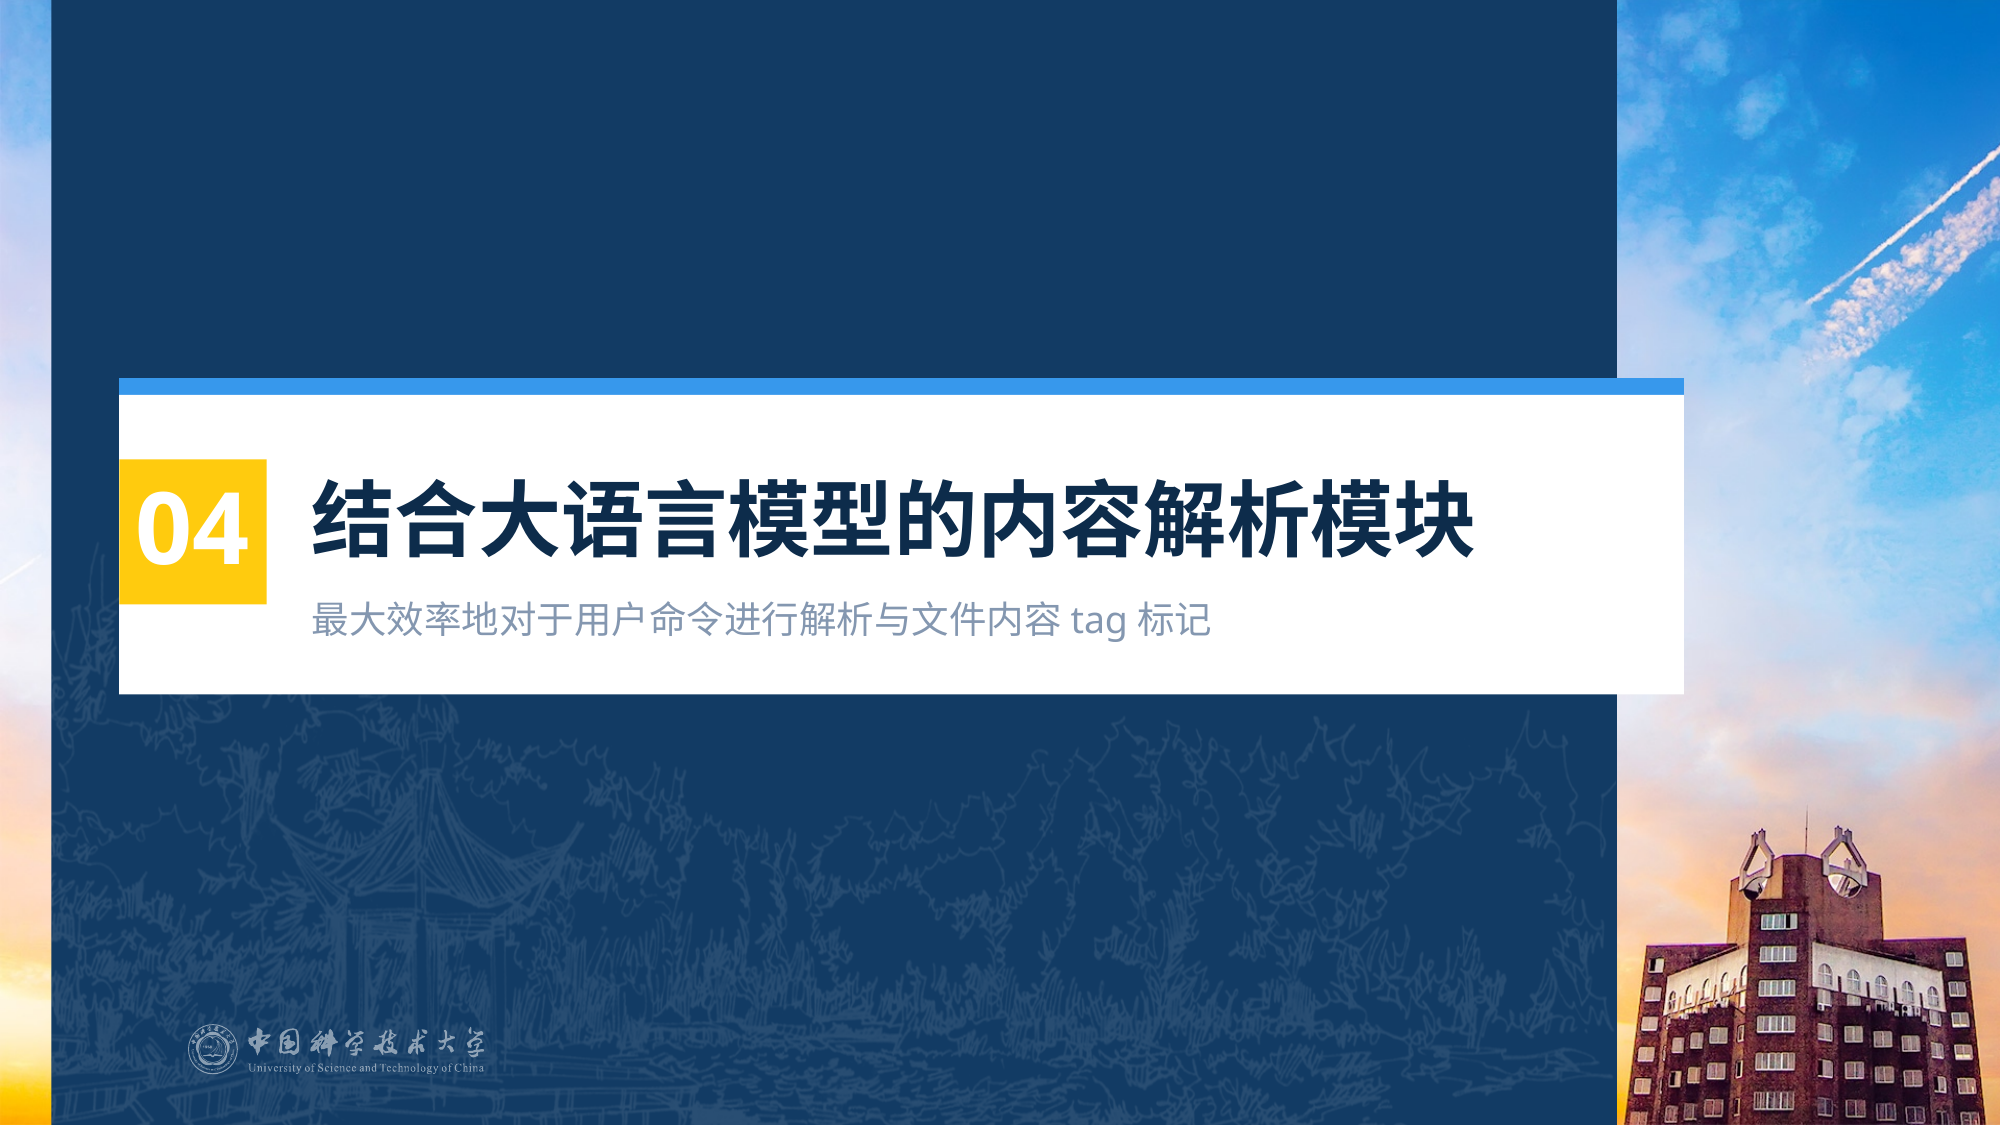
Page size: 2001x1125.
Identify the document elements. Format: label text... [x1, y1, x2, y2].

list 04 [119, 459, 267, 605]
title 结合大语言模型的内容解析模块 [296, 455, 1565, 592]
picture [0, 0, 51, 1125]
picture [1617, 0, 2000, 1125]
subtitle 最大效率地对于用户命令进行解析与文件内容tag标记 [296, 593, 1565, 661]
